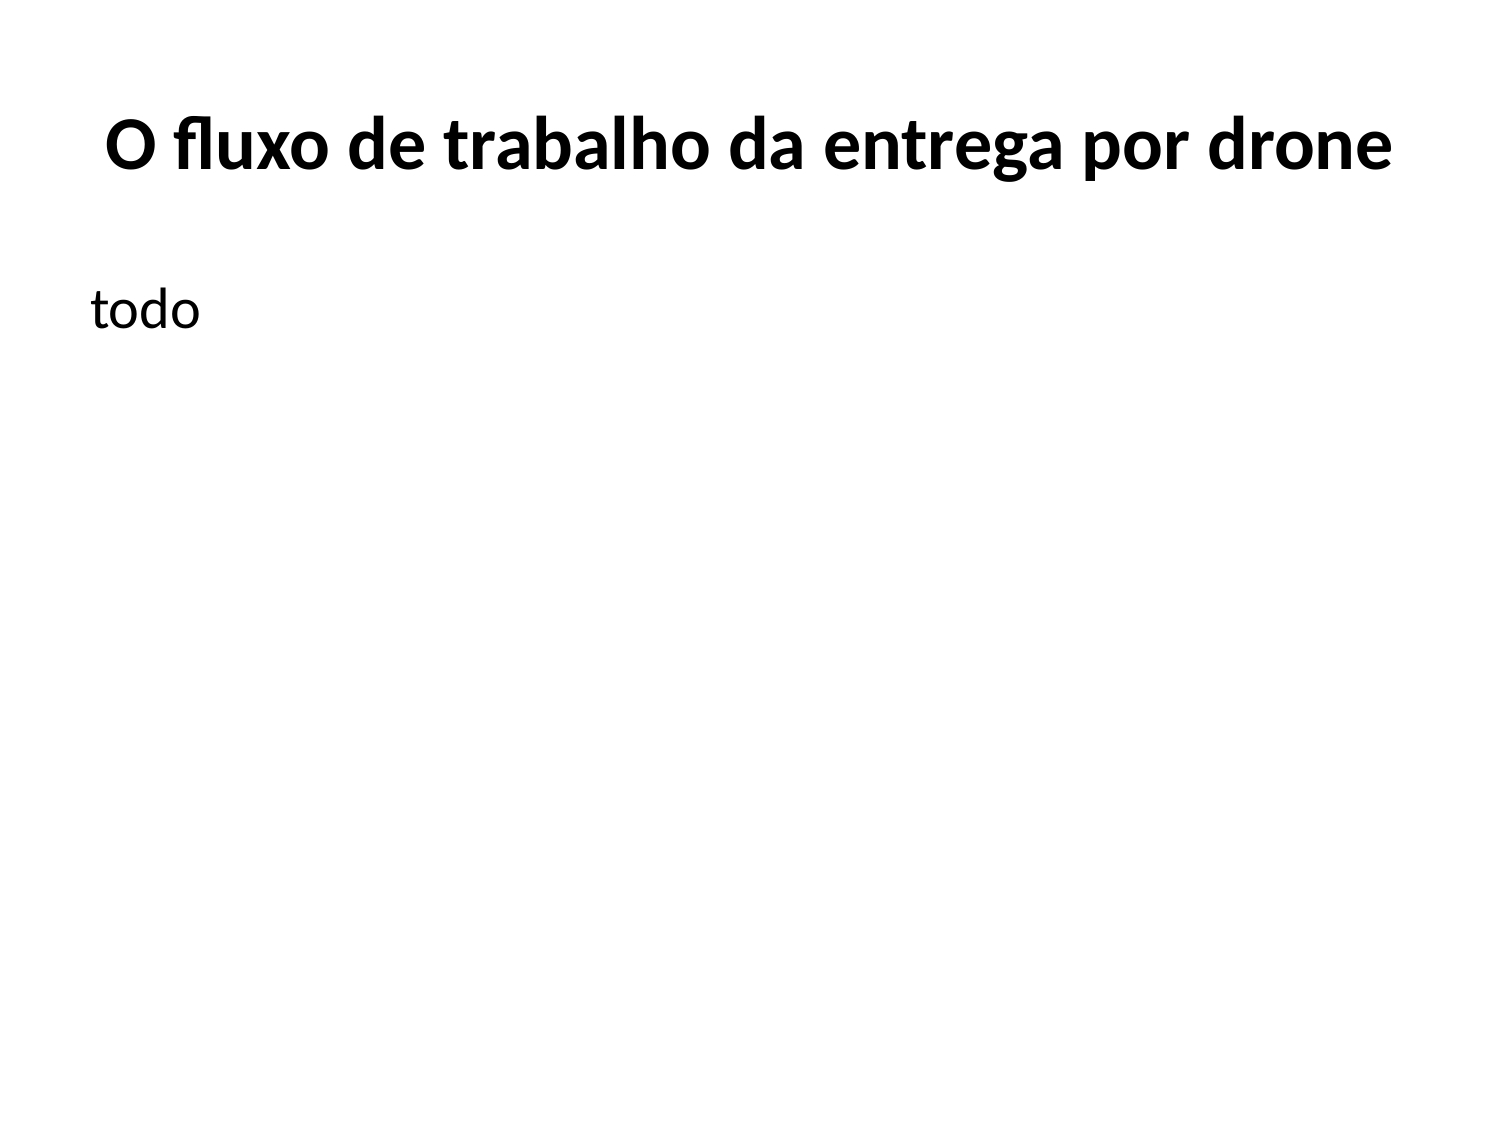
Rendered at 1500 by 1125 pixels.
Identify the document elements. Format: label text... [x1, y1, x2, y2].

title O fluxo de trabalho da entrega por drone [75, 45, 1425, 233]
list todo [75, 262, 1425, 1005]
